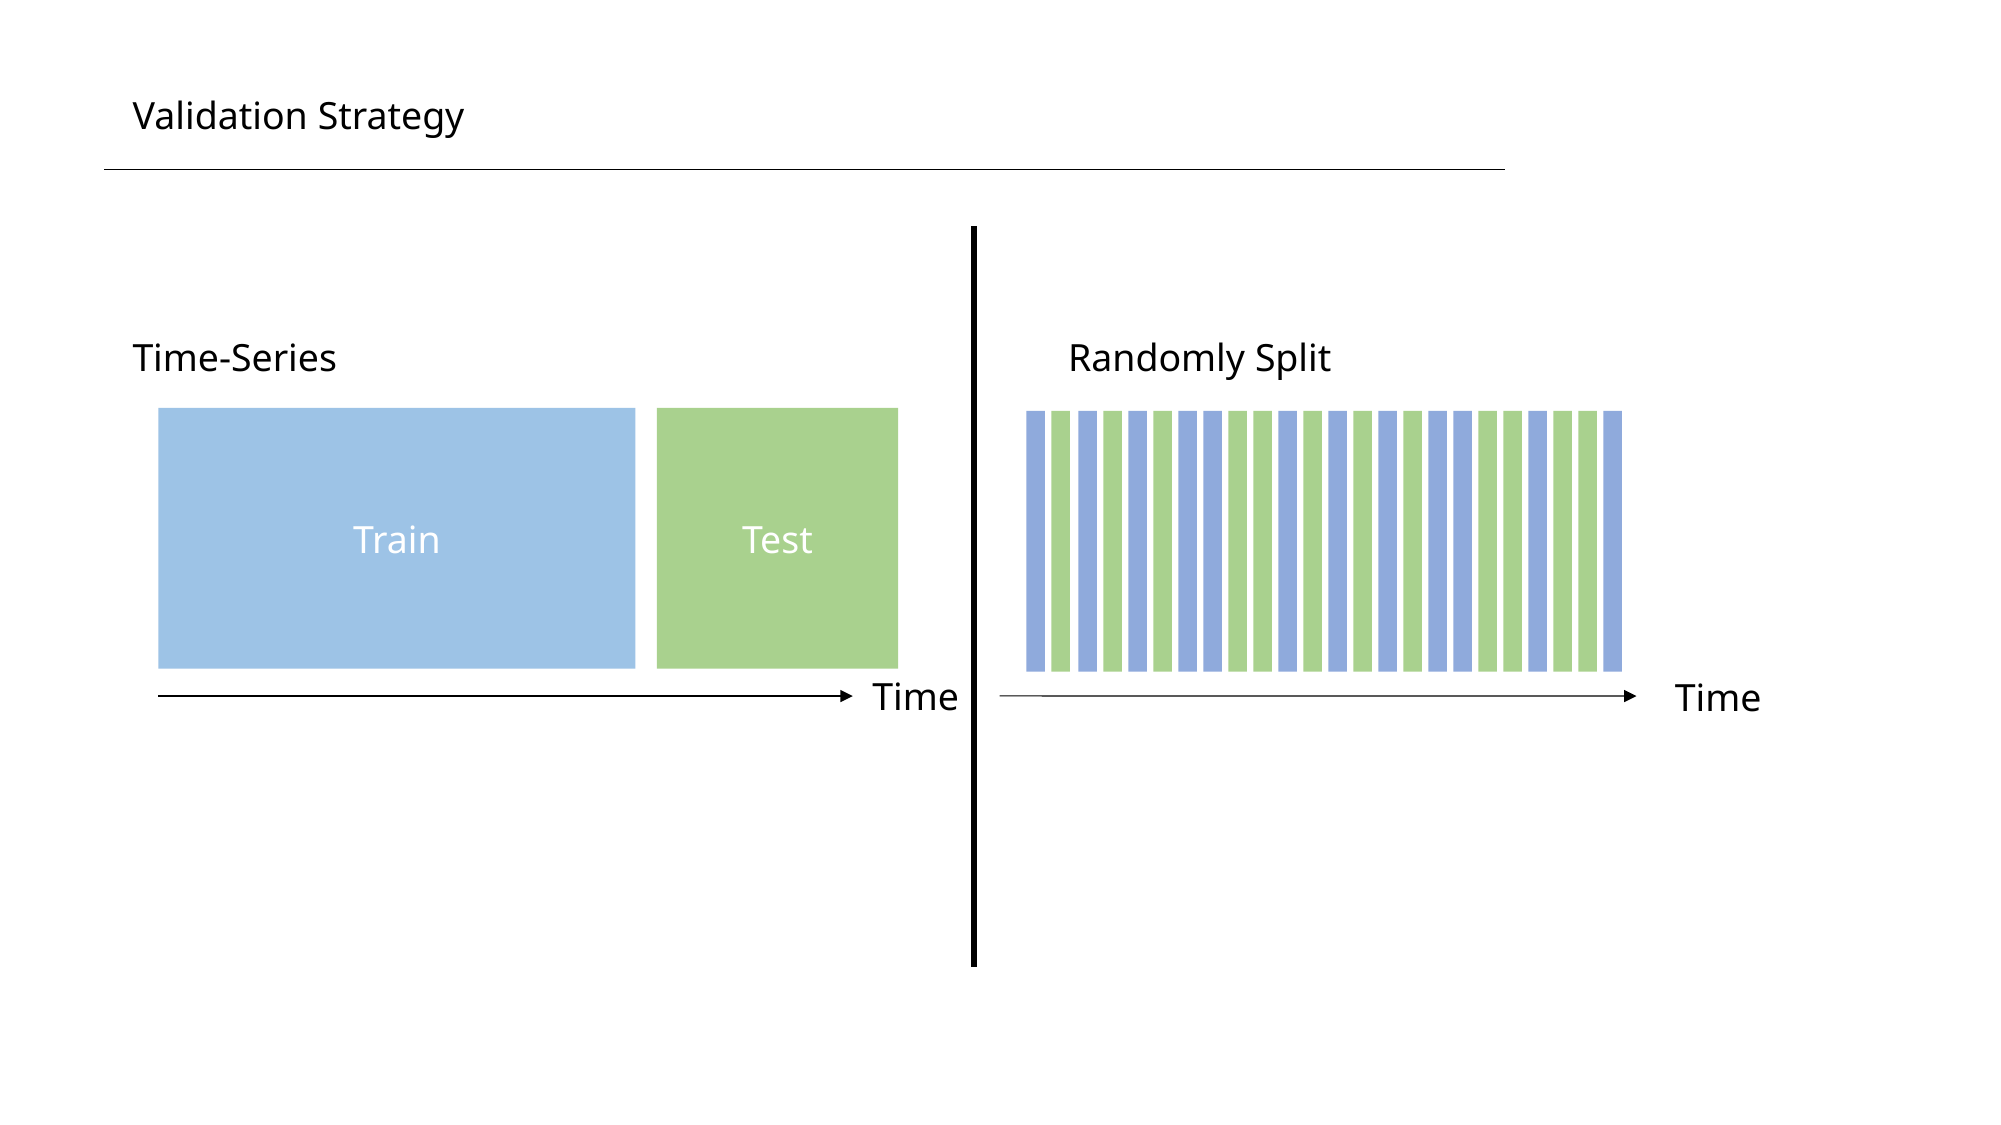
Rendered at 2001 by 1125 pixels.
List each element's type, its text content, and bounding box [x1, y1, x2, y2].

text_box [1427, 410, 1448, 673]
text_box [1202, 410, 1223, 673]
text_box [1527, 410, 1548, 673]
text_box Time [857, 665, 974, 726]
text_box [1327, 410, 1348, 673]
text_box [1127, 410, 1148, 673]
text_box [1227, 409, 1248, 673]
text_box Time [1660, 666, 1779, 727]
text_box [1077, 410, 1098, 673]
text_box [1102, 409, 1123, 673]
text_box [1152, 409, 1173, 673]
text_box [1302, 409, 1323, 673]
text_box [1552, 409, 1573, 673]
text_box Train [157, 407, 636, 670]
text_box Randomly Split [1053, 326, 1352, 387]
text_box [1577, 409, 1598, 673]
text_box [1377, 410, 1398, 673]
text_box [1602, 410, 1623, 673]
text_box Validation Strategy [117, 84, 577, 145]
text_box Test [655, 406, 900, 670]
text_box [1352, 409, 1373, 673]
text_box [1252, 409, 1273, 673]
text_box Time-Series [117, 326, 416, 387]
text_box [1452, 410, 1473, 673]
text_box [1177, 410, 1198, 673]
text_box [1277, 410, 1298, 673]
text_box [1477, 409, 1498, 673]
text_box [1050, 409, 1071, 673]
text_box [1502, 409, 1523, 673]
text_box [1402, 409, 1423, 673]
text_box [1025, 410, 1046, 673]
